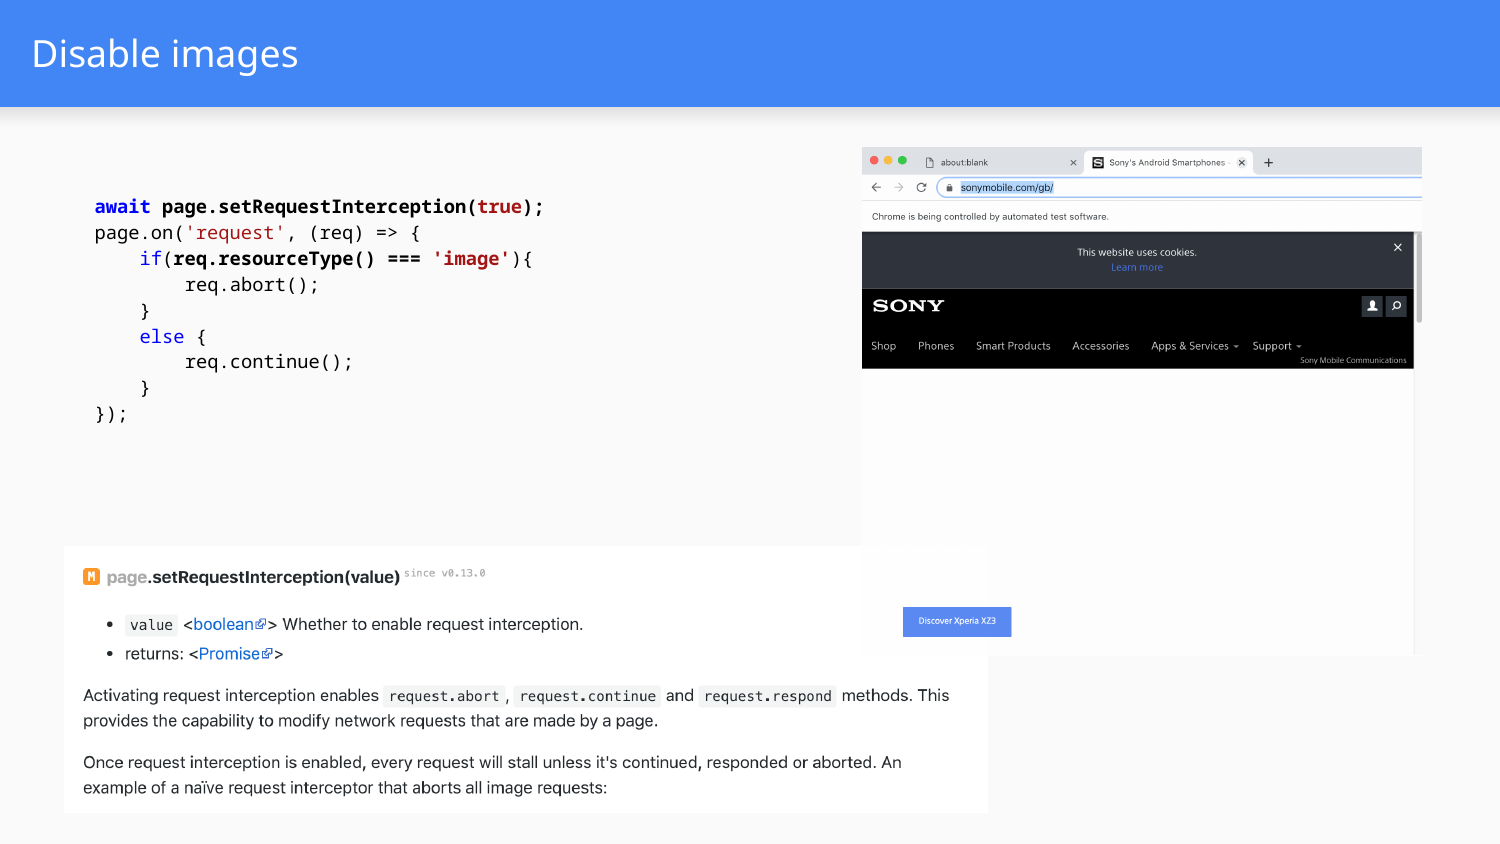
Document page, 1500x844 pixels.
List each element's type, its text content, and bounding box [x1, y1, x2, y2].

picture [63, 147, 1422, 814]
title Disable images [16, 2, 1464, 102]
text_box await page.setRequestInterception(true); page.on('request', (req) => { if(req.resourceType() === 'image'){ req.abort(); } else { req.continue(); } }); [45, 176, 857, 287]
